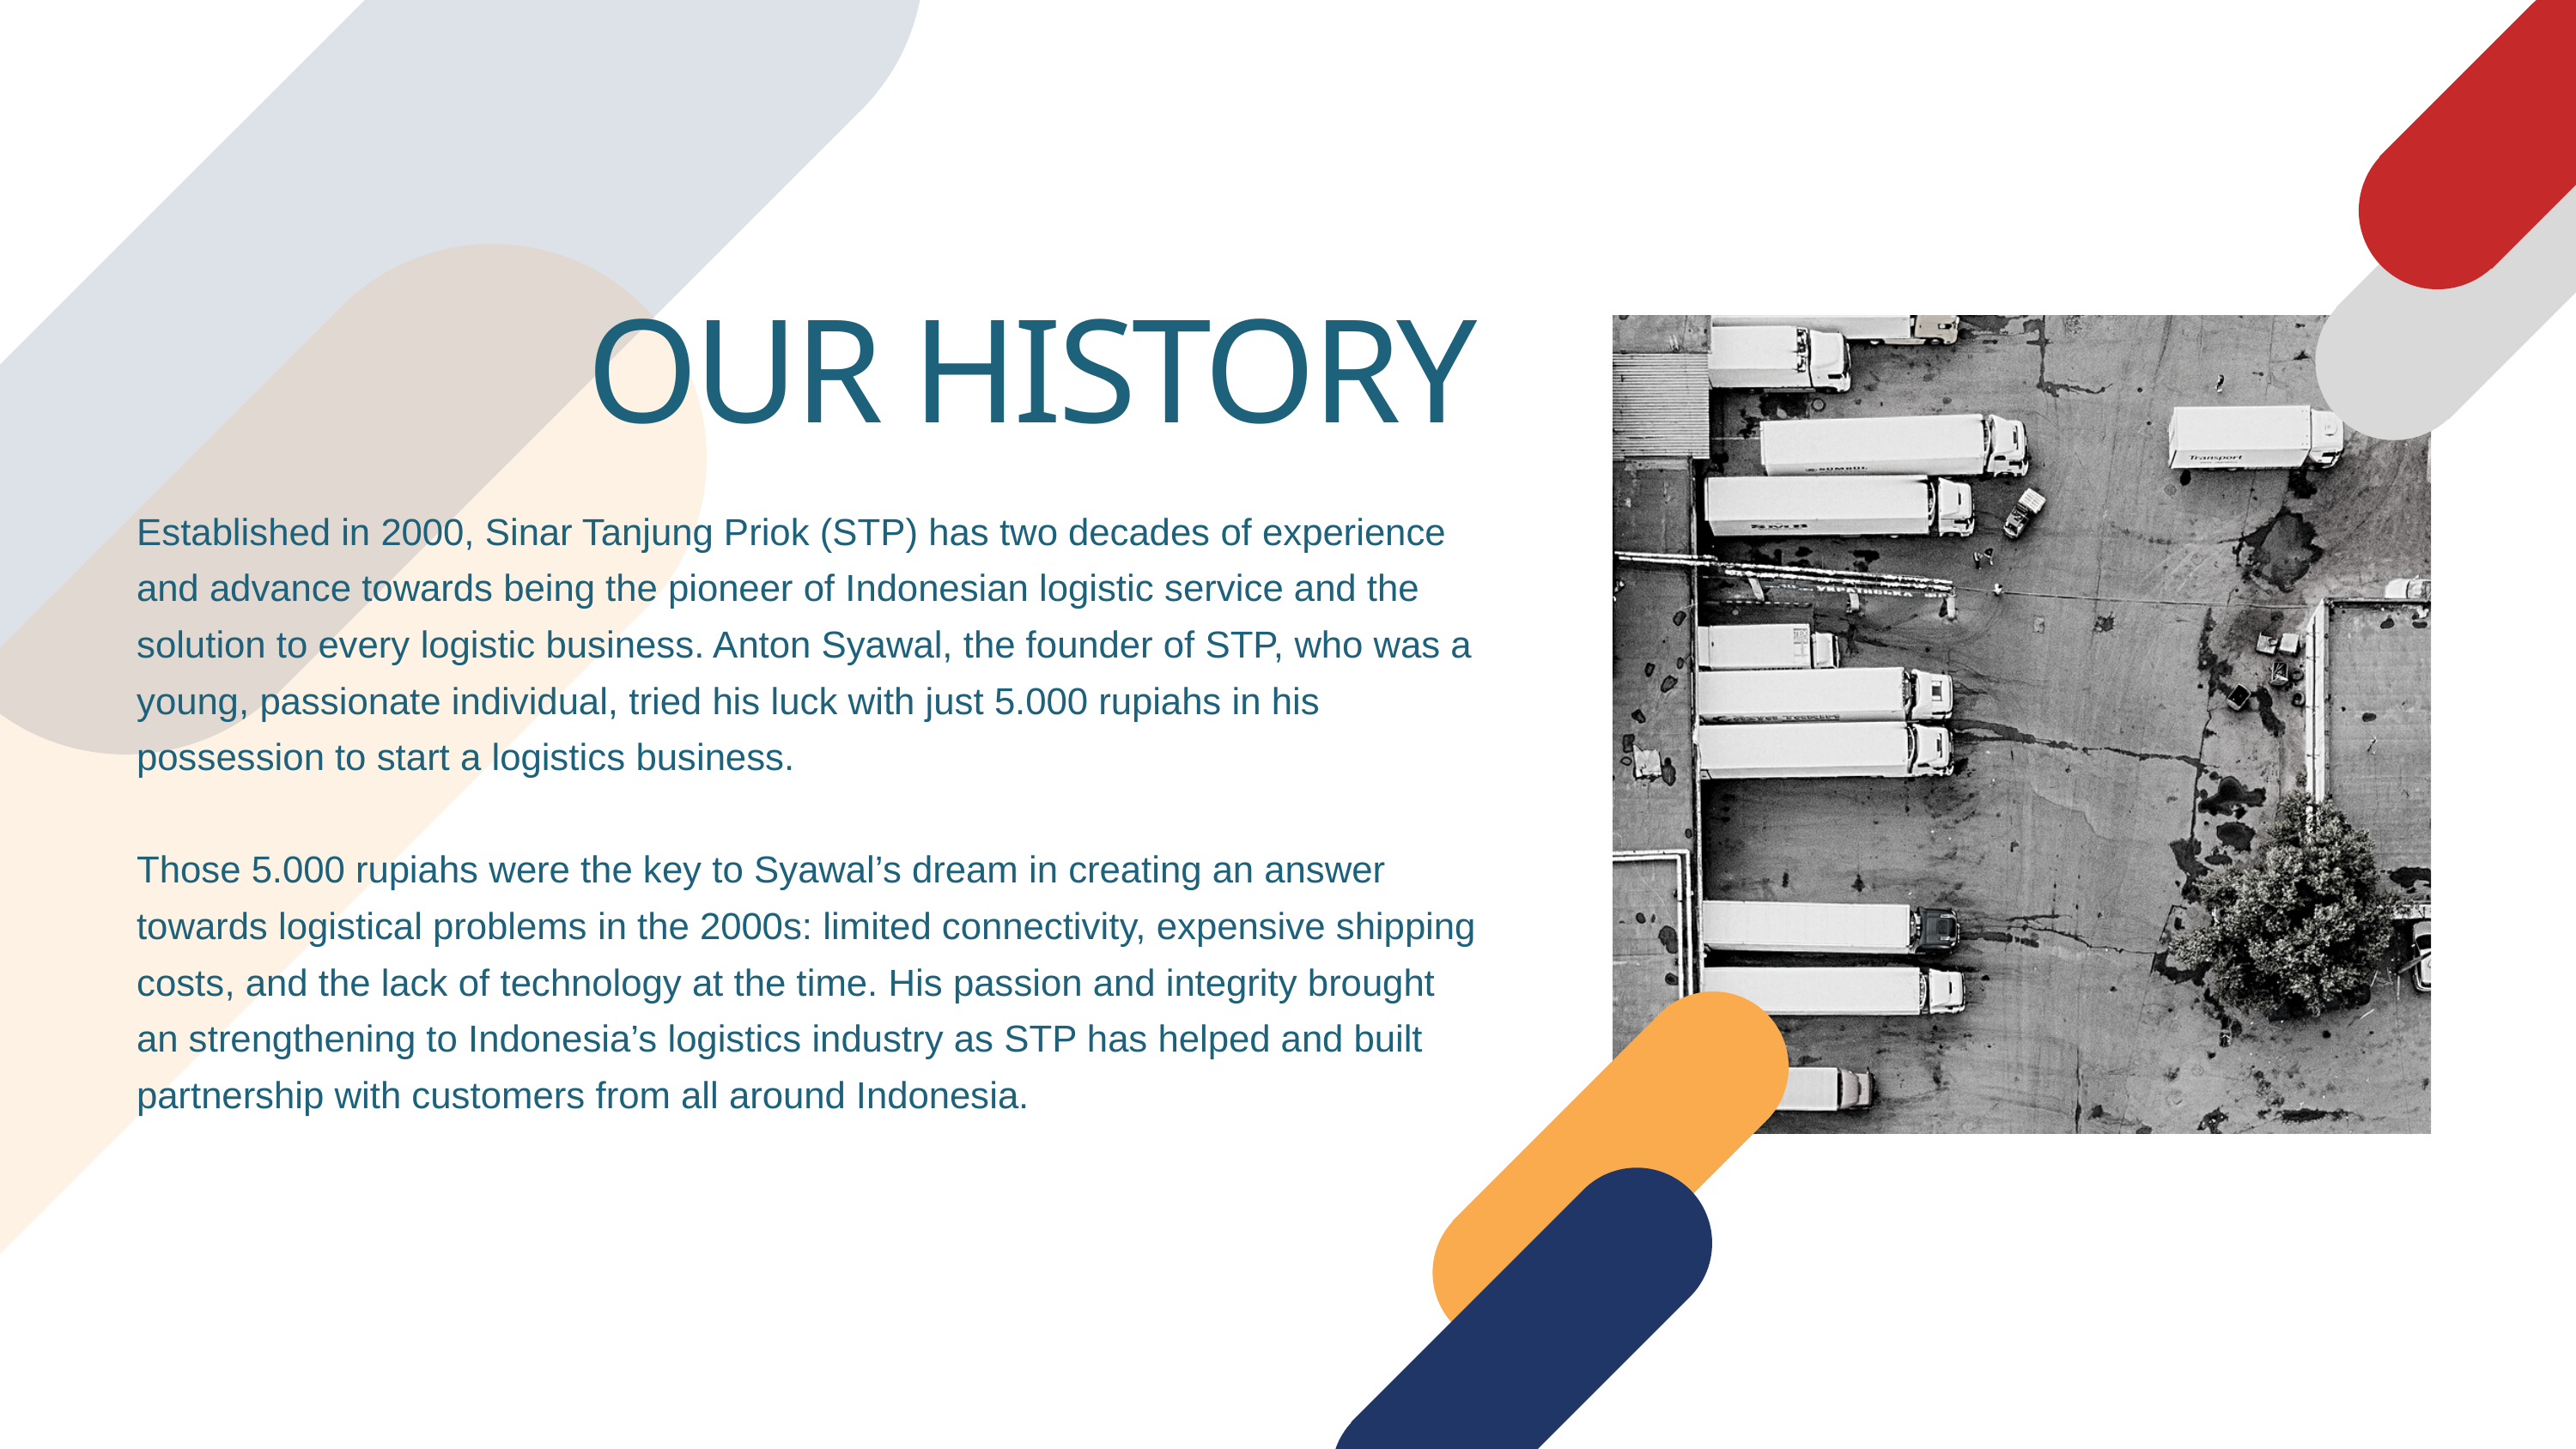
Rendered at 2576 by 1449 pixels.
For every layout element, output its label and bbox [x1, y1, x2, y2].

text_box [2269, 0, 2576, 487]
text_box [136, 294, 1479, 1127]
picture [1612, 314, 2432, 1134]
text_box [1287, 950, 1830, 1449]
text_box [0, 0, 1040, 1449]
